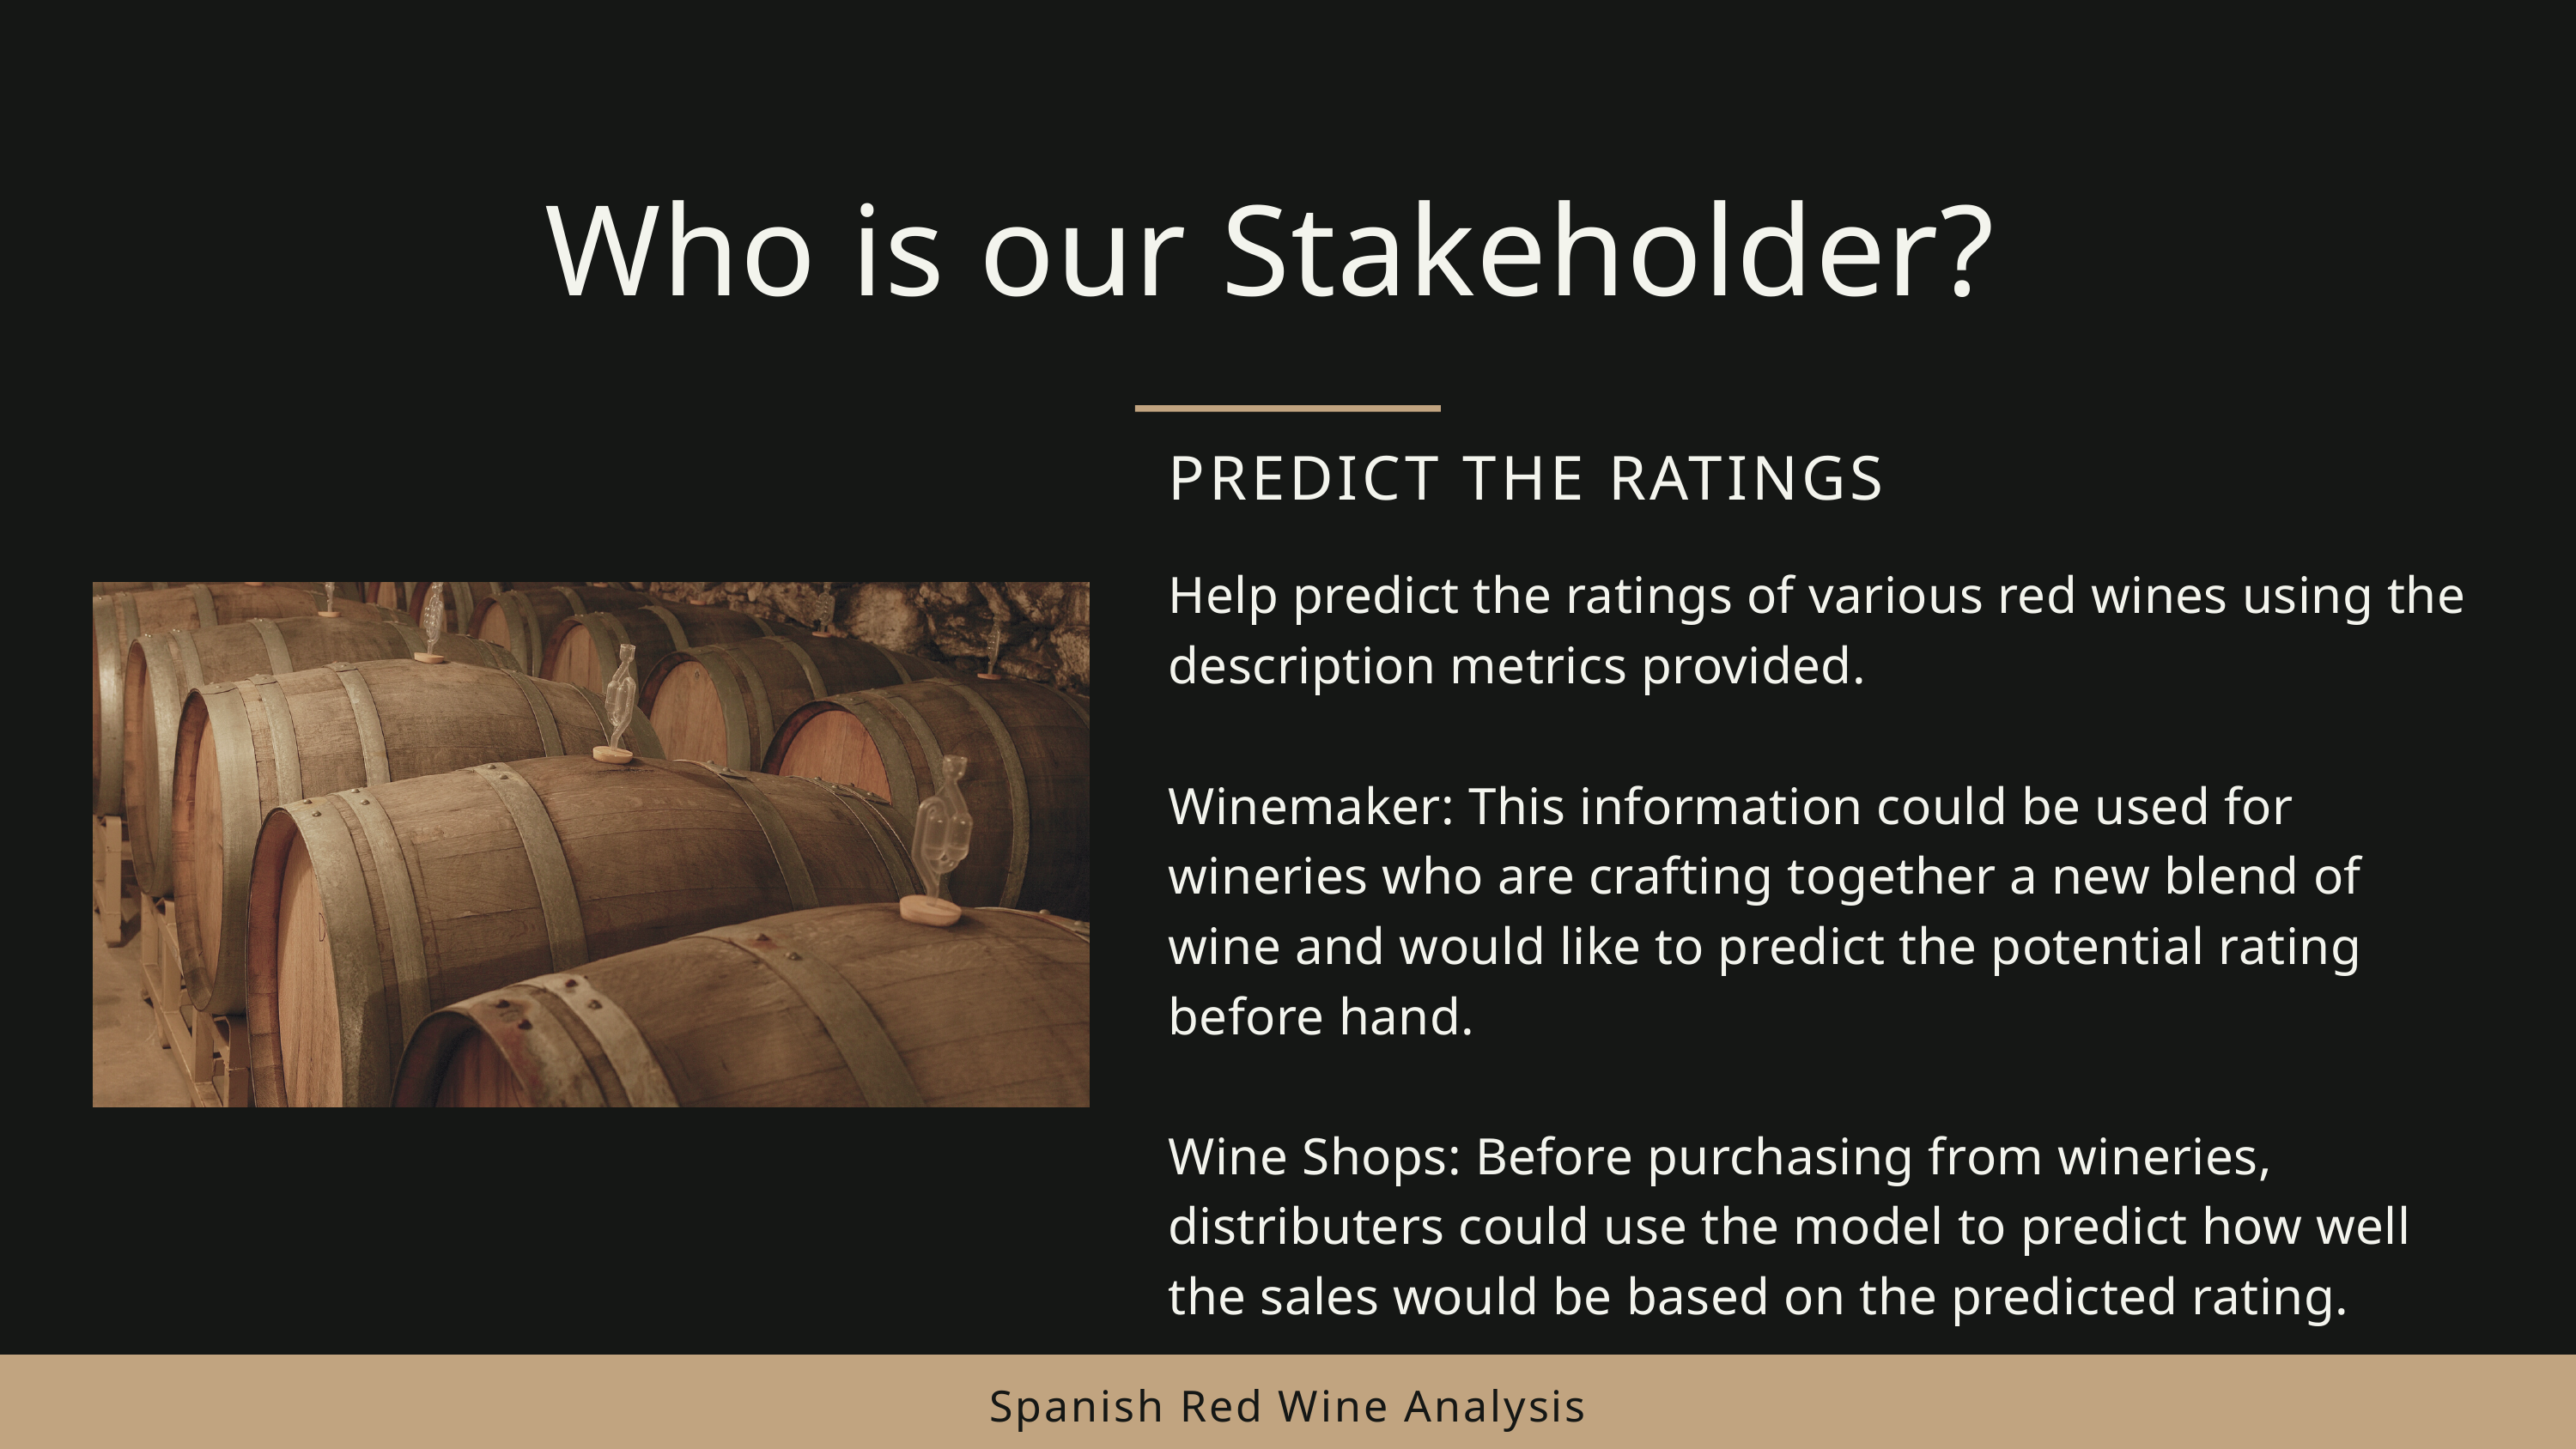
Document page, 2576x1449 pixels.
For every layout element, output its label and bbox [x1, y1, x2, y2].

text_box [161, 171, 2415, 412]
picture [93, 582, 1091, 1108]
text_box [1168, 440, 2486, 1249]
text_box [0, 1354, 2576, 1449]
